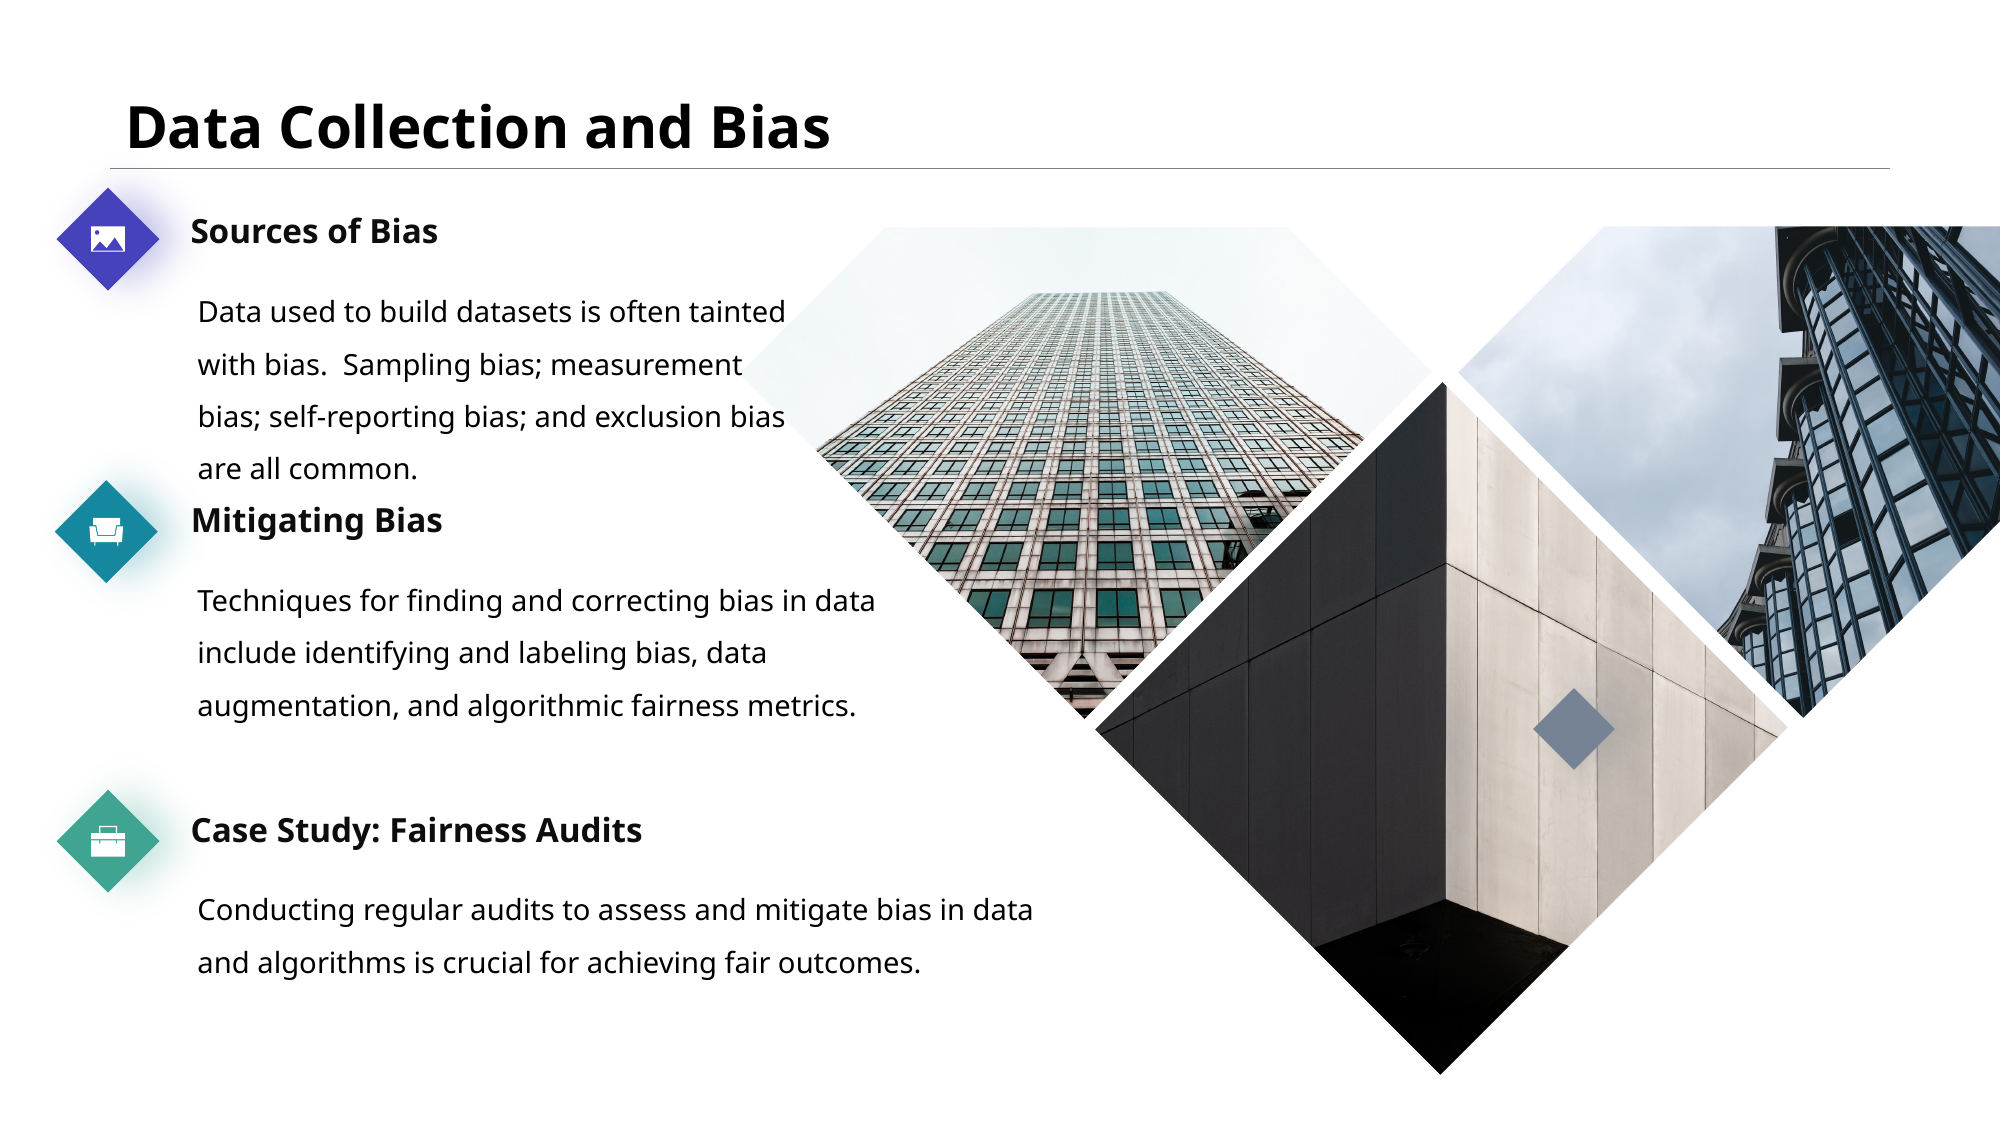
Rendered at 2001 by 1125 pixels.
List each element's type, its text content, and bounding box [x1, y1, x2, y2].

text_box Data used to build datasets is often tainted with bias. Sampling bias; measurement bias; self-reporting bias; and exclusion bias are all common. [182, 268, 816, 491]
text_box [69, 494, 143, 569]
text_box Mitigating Bias [175, 491, 960, 547]
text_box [71, 804, 145, 878]
text_box Sources of Bias [175, 203, 824, 259]
title Data Collection and Bias [109, 0, 1890, 169]
text_box [91, 226, 125, 252]
text_box Conducting regular audits to assess and mitigate bias in data and algorithms is crucial for achieving fair outcomes. [182, 866, 1064, 987]
text_box Techniques for finding and correcting bias in data include identifying and labeling bias, data augmentation, and algorithmic fairness metrics. [182, 557, 951, 730]
text_box [1095, 382, 1788, 1075]
text_box [816, 227, 1432, 719]
text_box Case Study: Fairness Audits [175, 801, 1075, 857]
text_box [56, 187, 160, 291]
text_box [1458, 226, 2000, 718]
text_box [1533, 688, 1615, 770]
